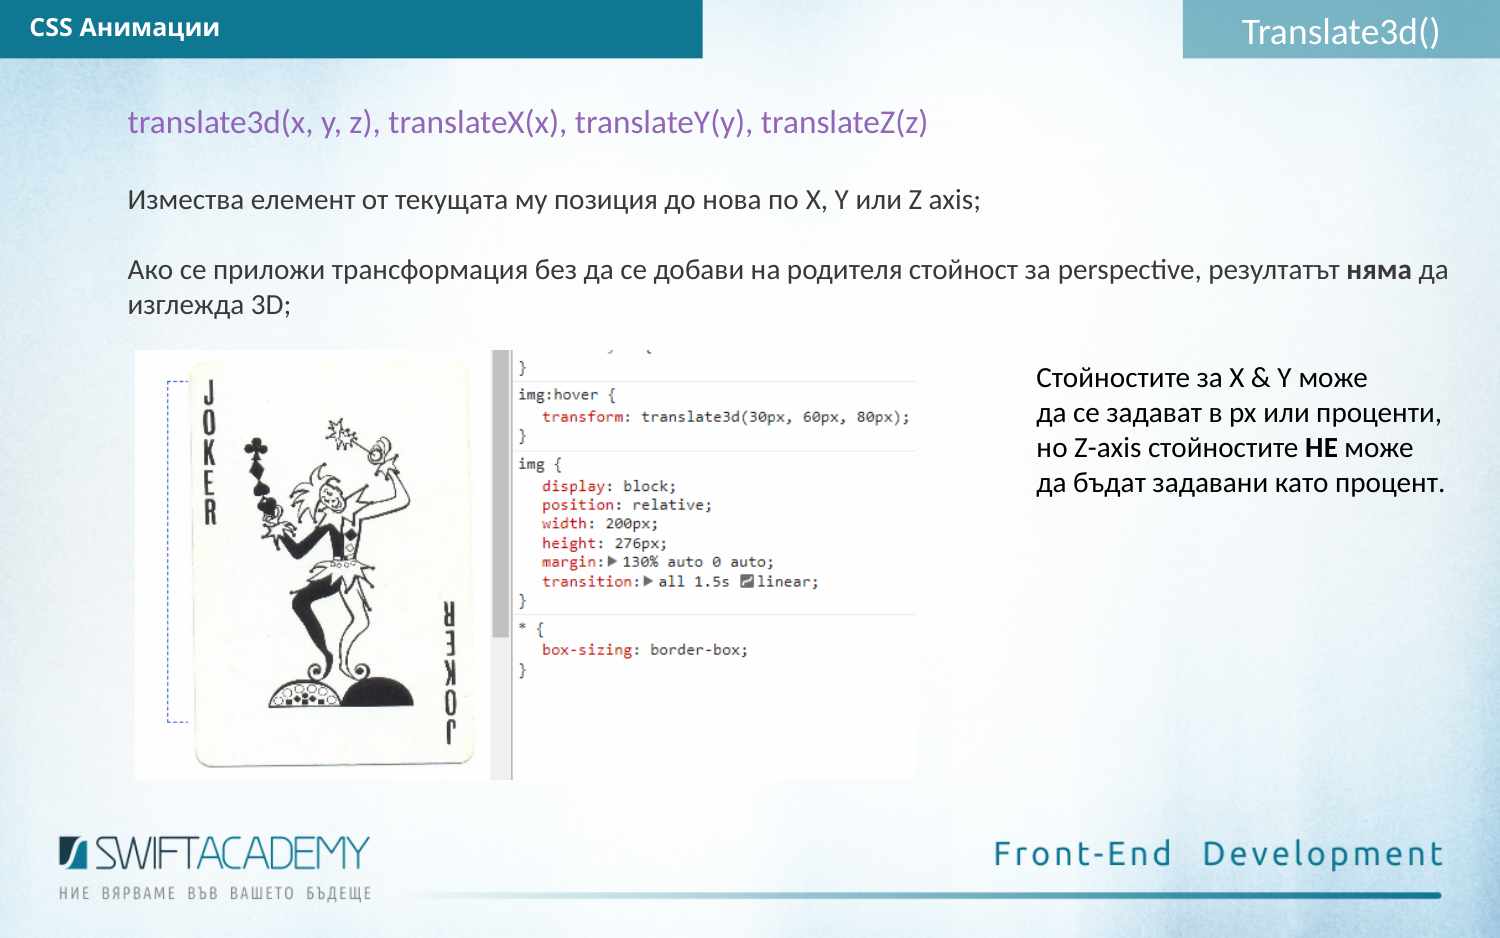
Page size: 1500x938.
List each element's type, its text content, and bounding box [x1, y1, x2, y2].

text_box Стойностите за X & Y може да се задават в px или проценти, но Z-axis стойностите НЕ може да бъдат задавани като процент. [1021, 350, 1483, 506]
text_box Translate3d() [1182, 0, 1500, 59]
text_box translate3d(x, y, z), translateX(x), translateY(y), translateZ(z) Измества елемент от текущата му позиция до нова по X, Y или Z axis; Ако се приложи трансформация без да се добави на родителя стойност за perspective, резултатът няма да изглежда 3D; [112, 92, 1483, 418]
text_box [0, 0, 704, 59]
picture [0, 0, 1500, 938]
text_box CSS Анимации [14, 4, 691, 49]
